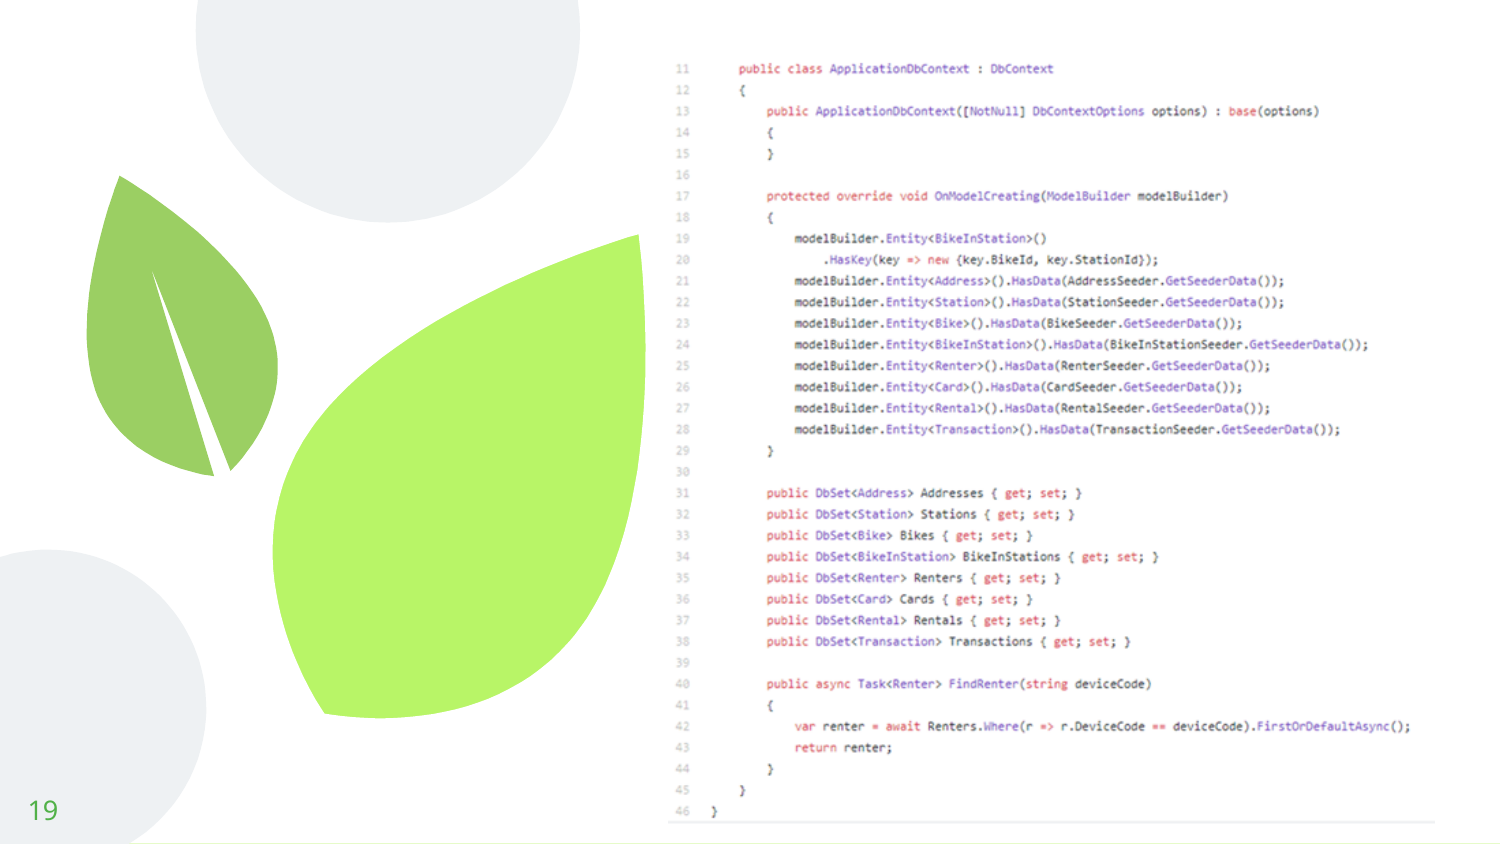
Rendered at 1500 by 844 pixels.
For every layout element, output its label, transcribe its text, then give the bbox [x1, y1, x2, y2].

picture [668, 55, 1436, 826]
slide_number 19 [12, 779, 103, 844]
